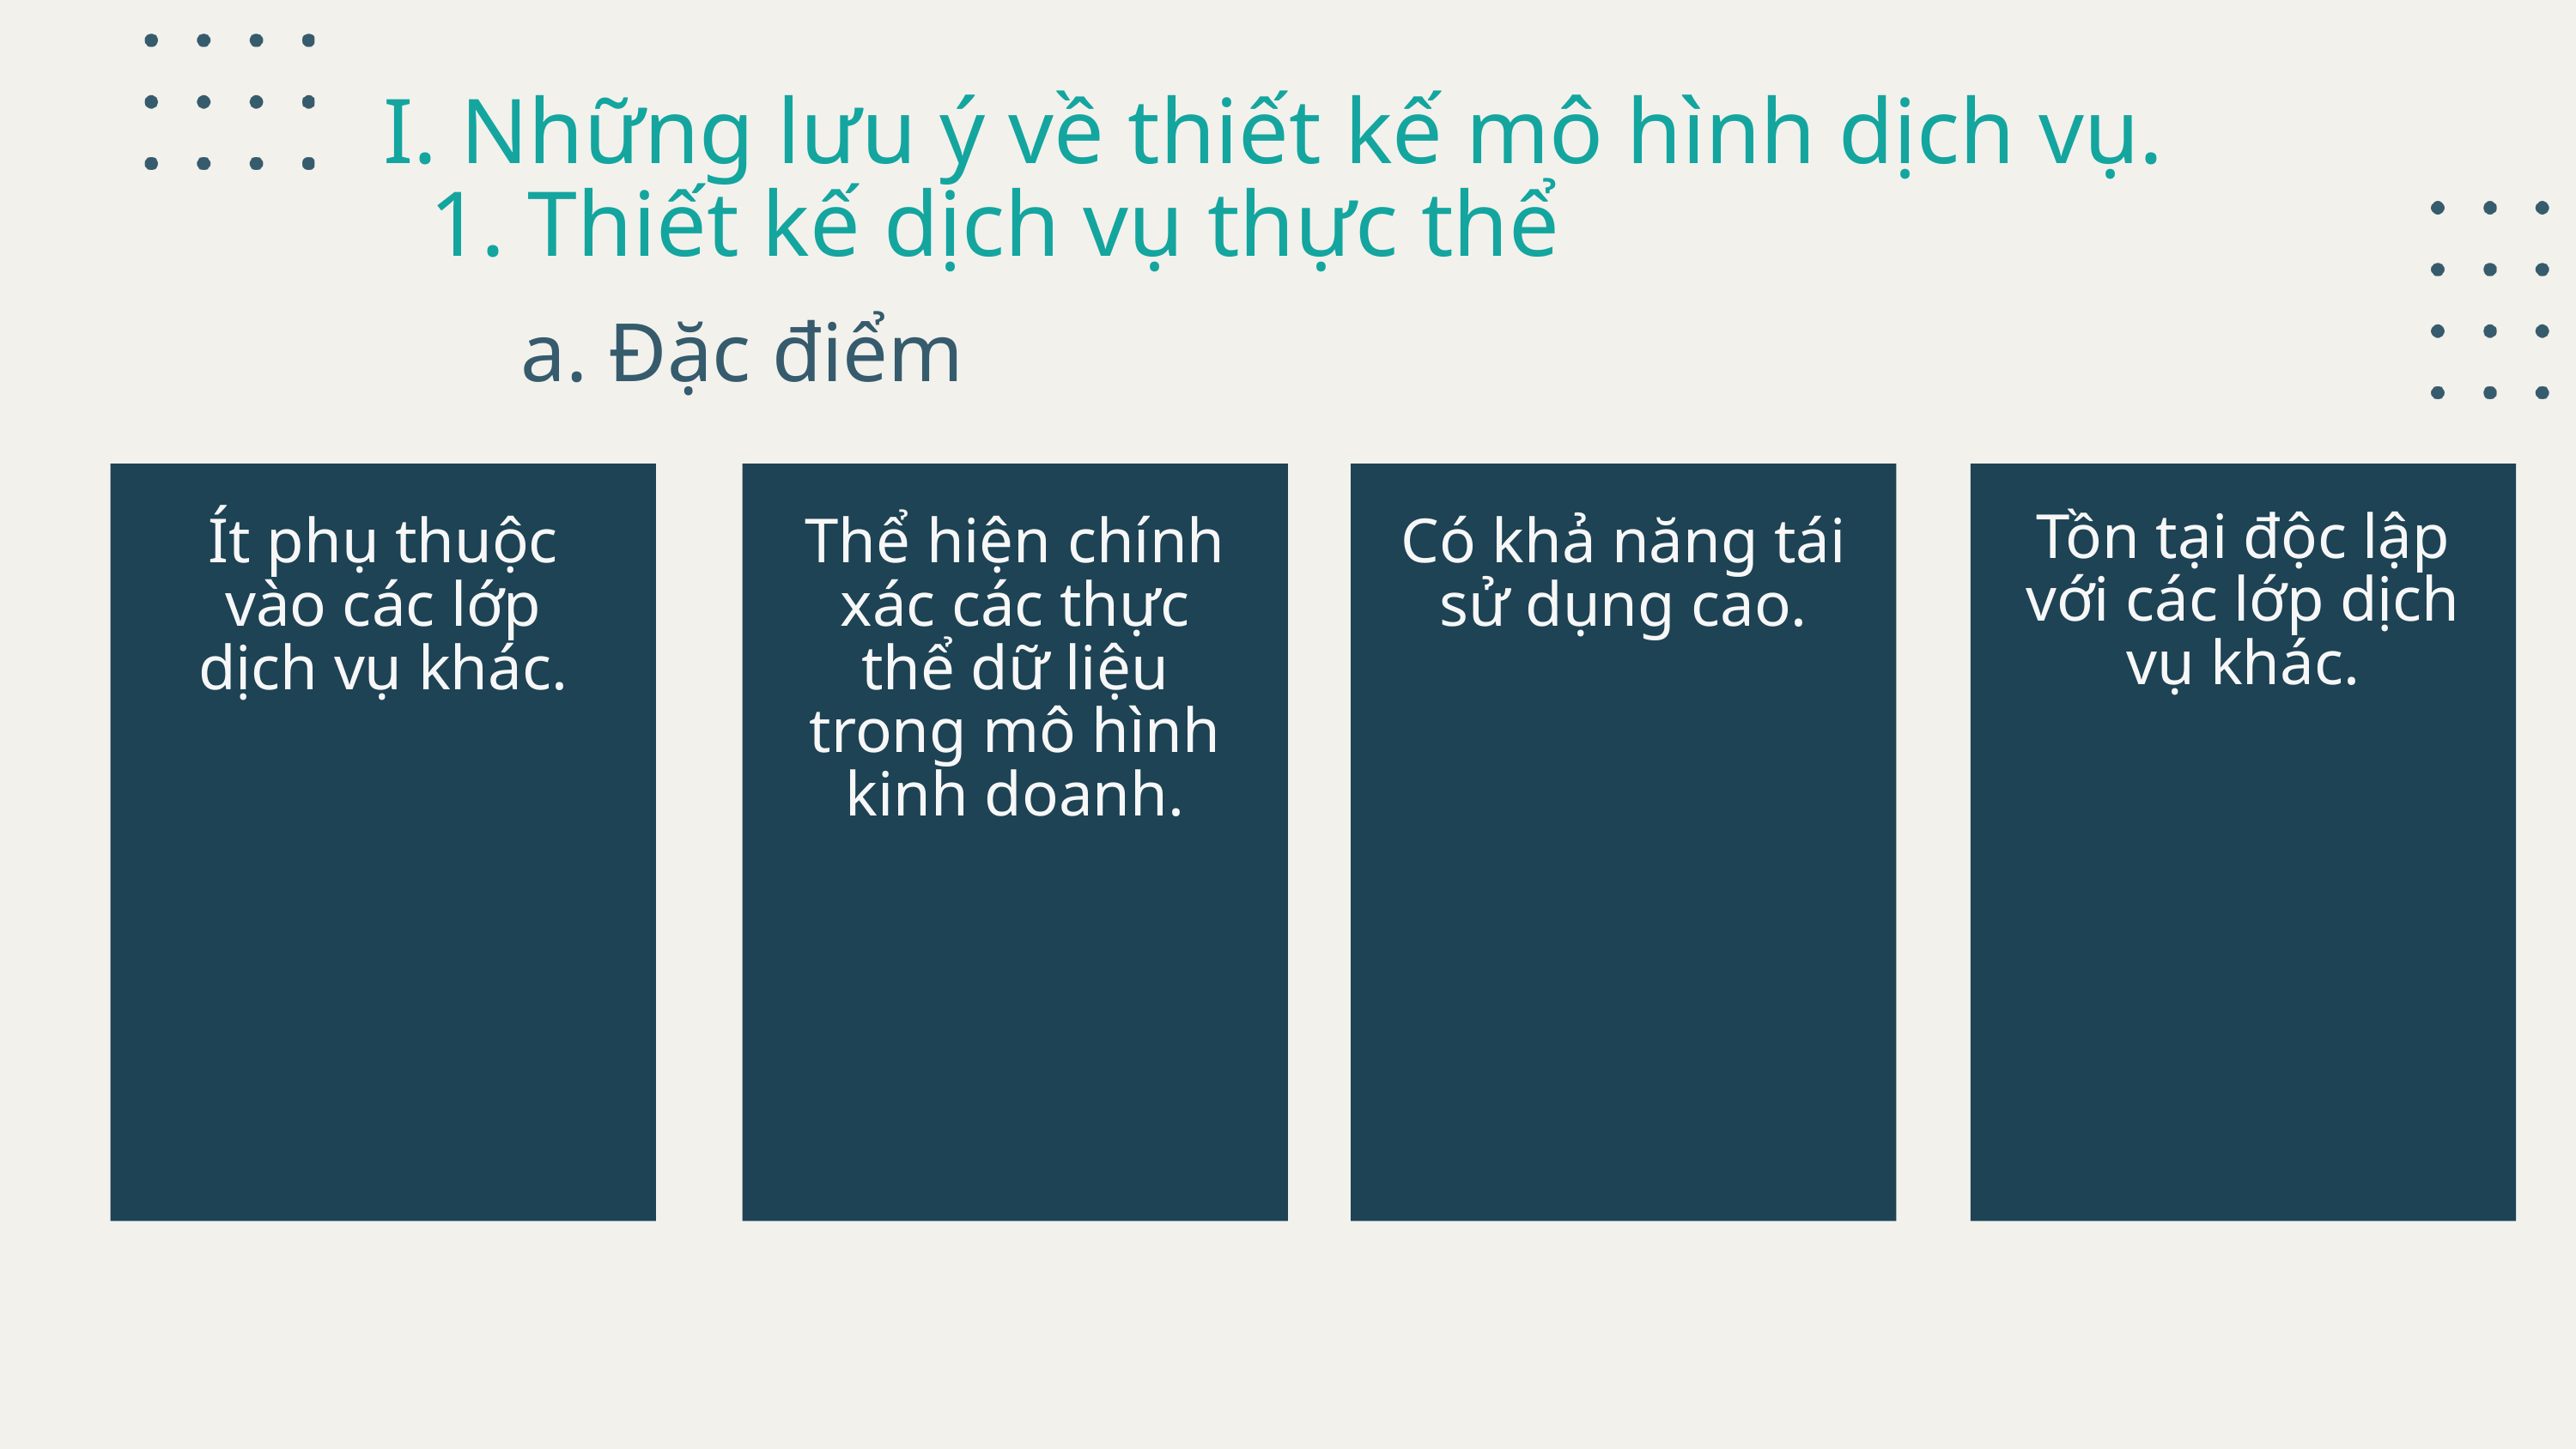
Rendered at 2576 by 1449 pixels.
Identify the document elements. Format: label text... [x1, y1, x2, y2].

text_box [1351, 464, 1897, 1222]
text_box Ít phụ thuộc vào các lớp dịch vụ khác. [191, 512, 575, 702]
text_box Có khả năng tái sử dụng cao. [1398, 512, 1850, 639]
text_box a. Đặc điểm [212, 313, 1273, 397]
text_box [110, 464, 656, 1222]
text_box [1970, 464, 2517, 1222]
text_box Thể hiện chính xác các thực thể dữ liệu trong mô hình kinh doanh. [789, 512, 1241, 828]
text_box [2431, 201, 2576, 399]
text_box Tồn tại độc lập với các lớp dịch vụ khác. [2017, 506, 2469, 697]
text_box [742, 464, 1288, 1222]
text_box I. Những lưu ý về thiết kế mô hình dịch vụ. 1. Thiết kế dịch vụ thực thể [383, 88, 2319, 275]
text_box [144, 0, 315, 170]
